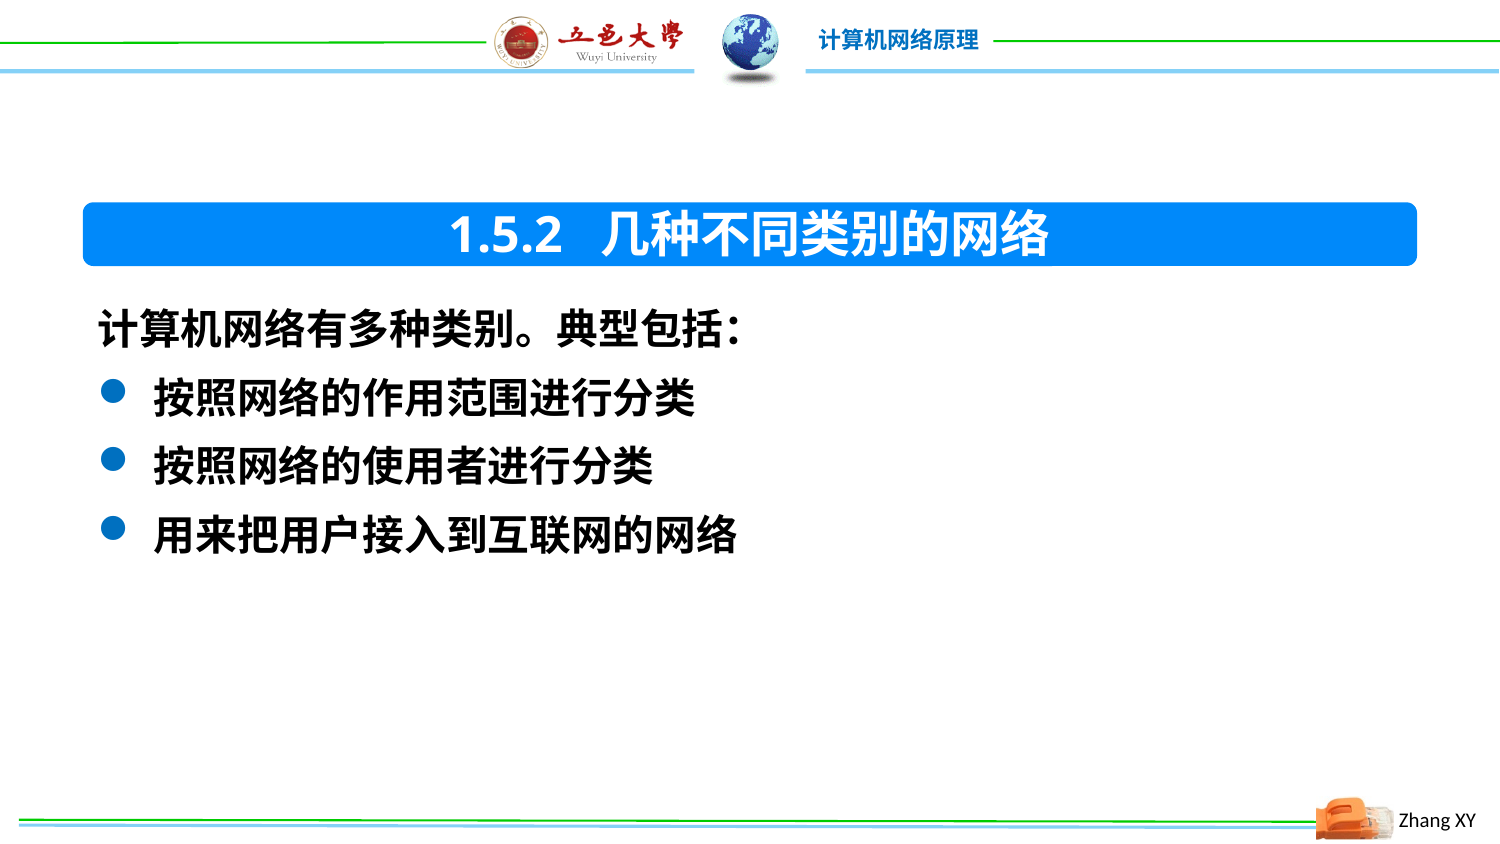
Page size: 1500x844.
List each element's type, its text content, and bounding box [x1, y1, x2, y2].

picture [720, 12, 780, 88]
picture [1316, 796, 1394, 840]
text_box 1.5.2 几种不同类别的网络 [433, 195, 1066, 271]
text_box 计算机网络有多种类别。典型包括： 按照网络的作用范围进行分类 按照网络的使用者进行分类 用来把用户接入到互联网的网络 [82, 276, 1418, 567]
text_box [82, 202, 433, 267]
picture [494, 15, 697, 69]
text_box [1066, 202, 1418, 266]
